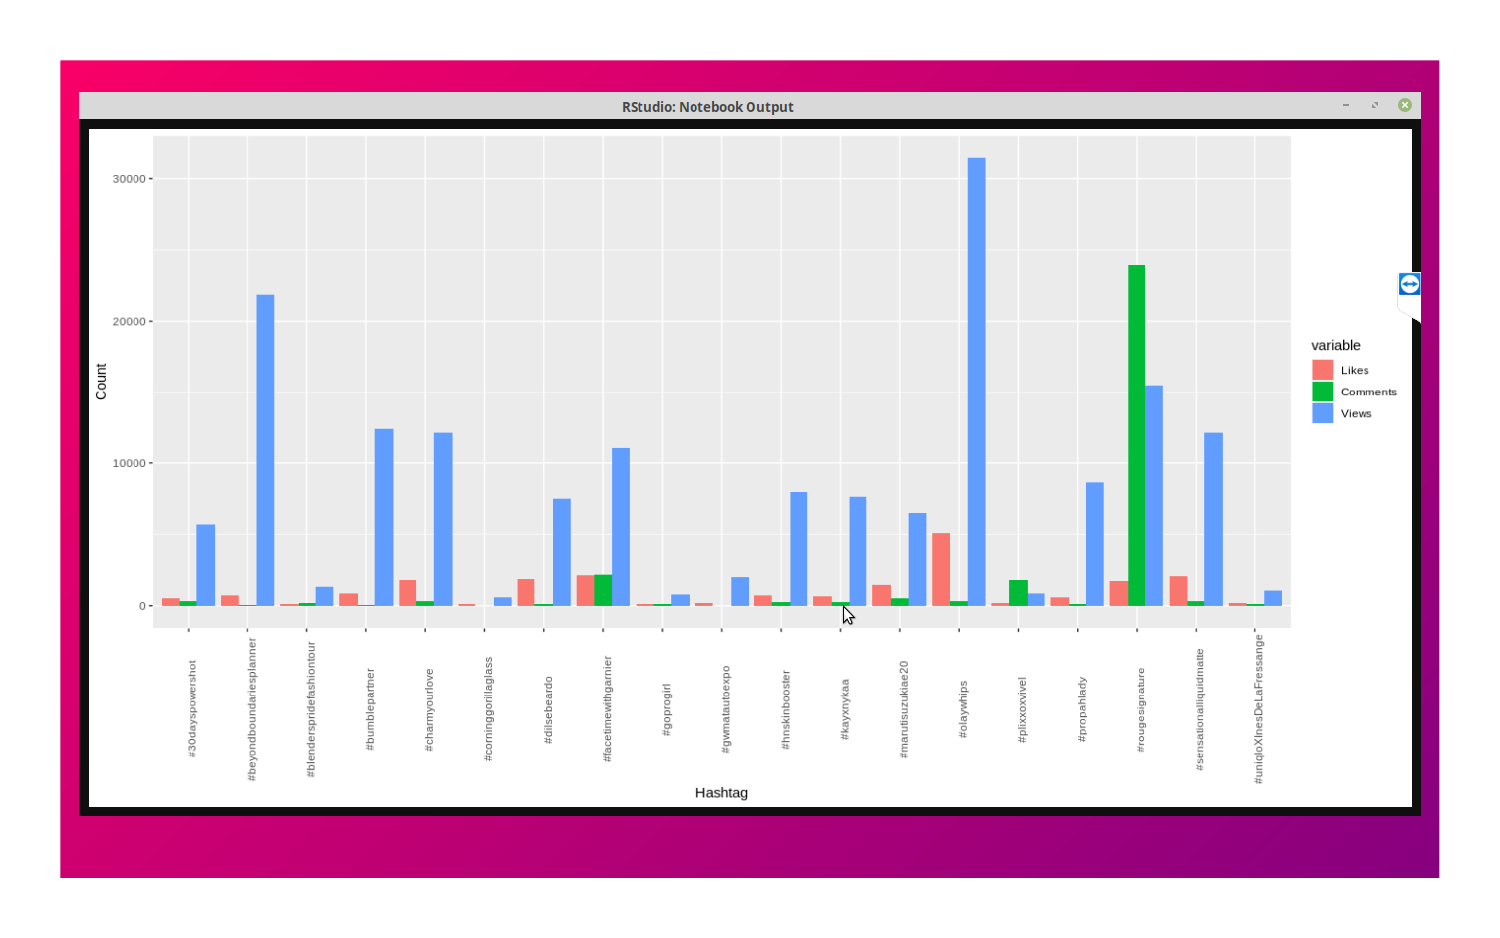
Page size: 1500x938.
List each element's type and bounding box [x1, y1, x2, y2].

picture [78, 92, 1421, 816]
